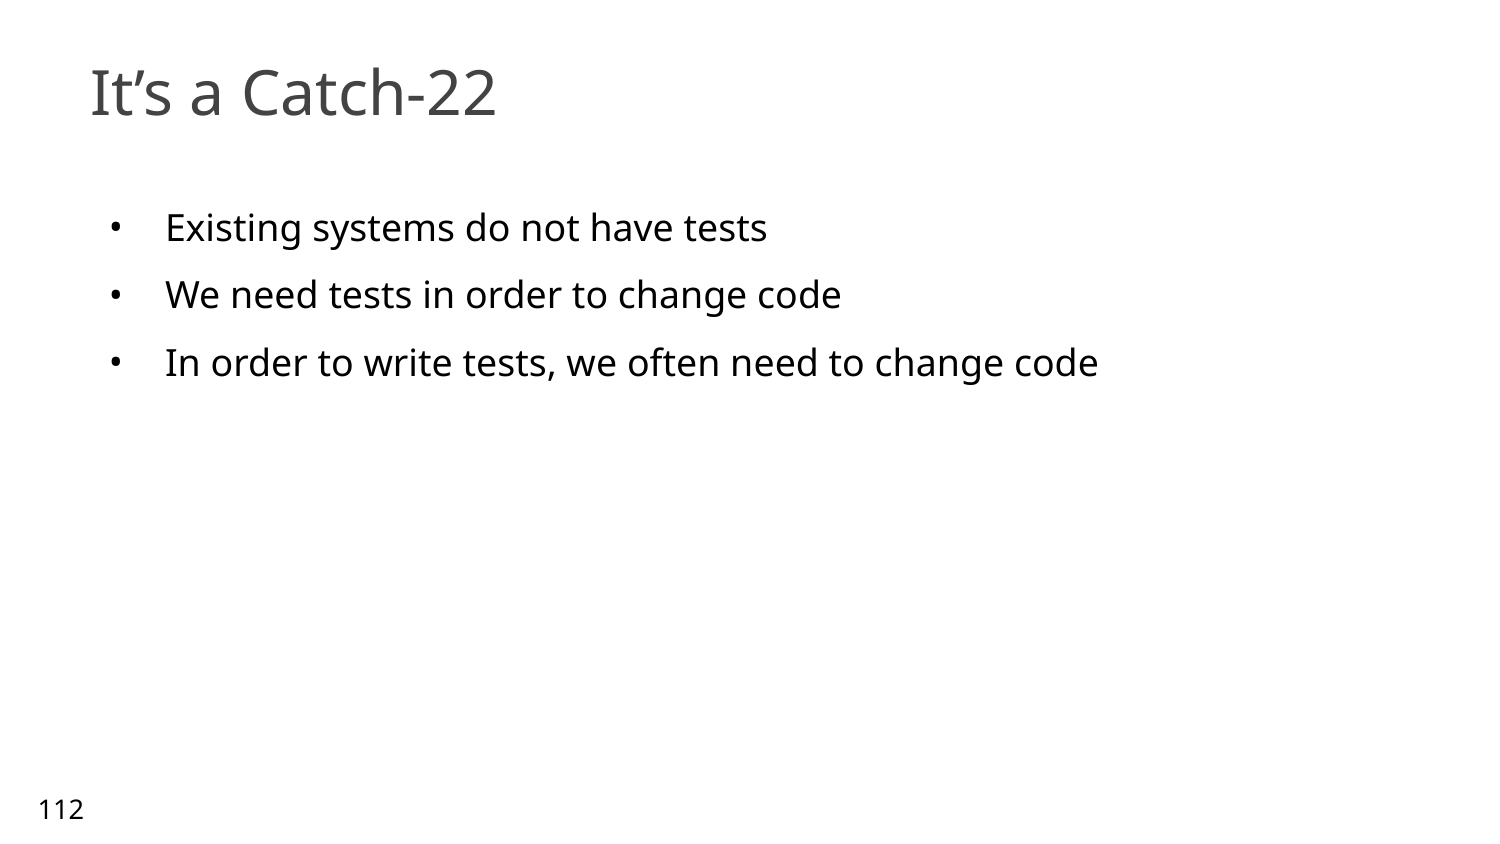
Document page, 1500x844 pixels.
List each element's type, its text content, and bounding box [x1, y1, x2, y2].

list Existing systems do not have tests We need tests in order to change code In order to write tests, we often need to change code [75, 166, 1343, 692]
slide_number 112 [22, 795, 113, 825]
title It’s a Catch-22 [75, 33, 1425, 148]
